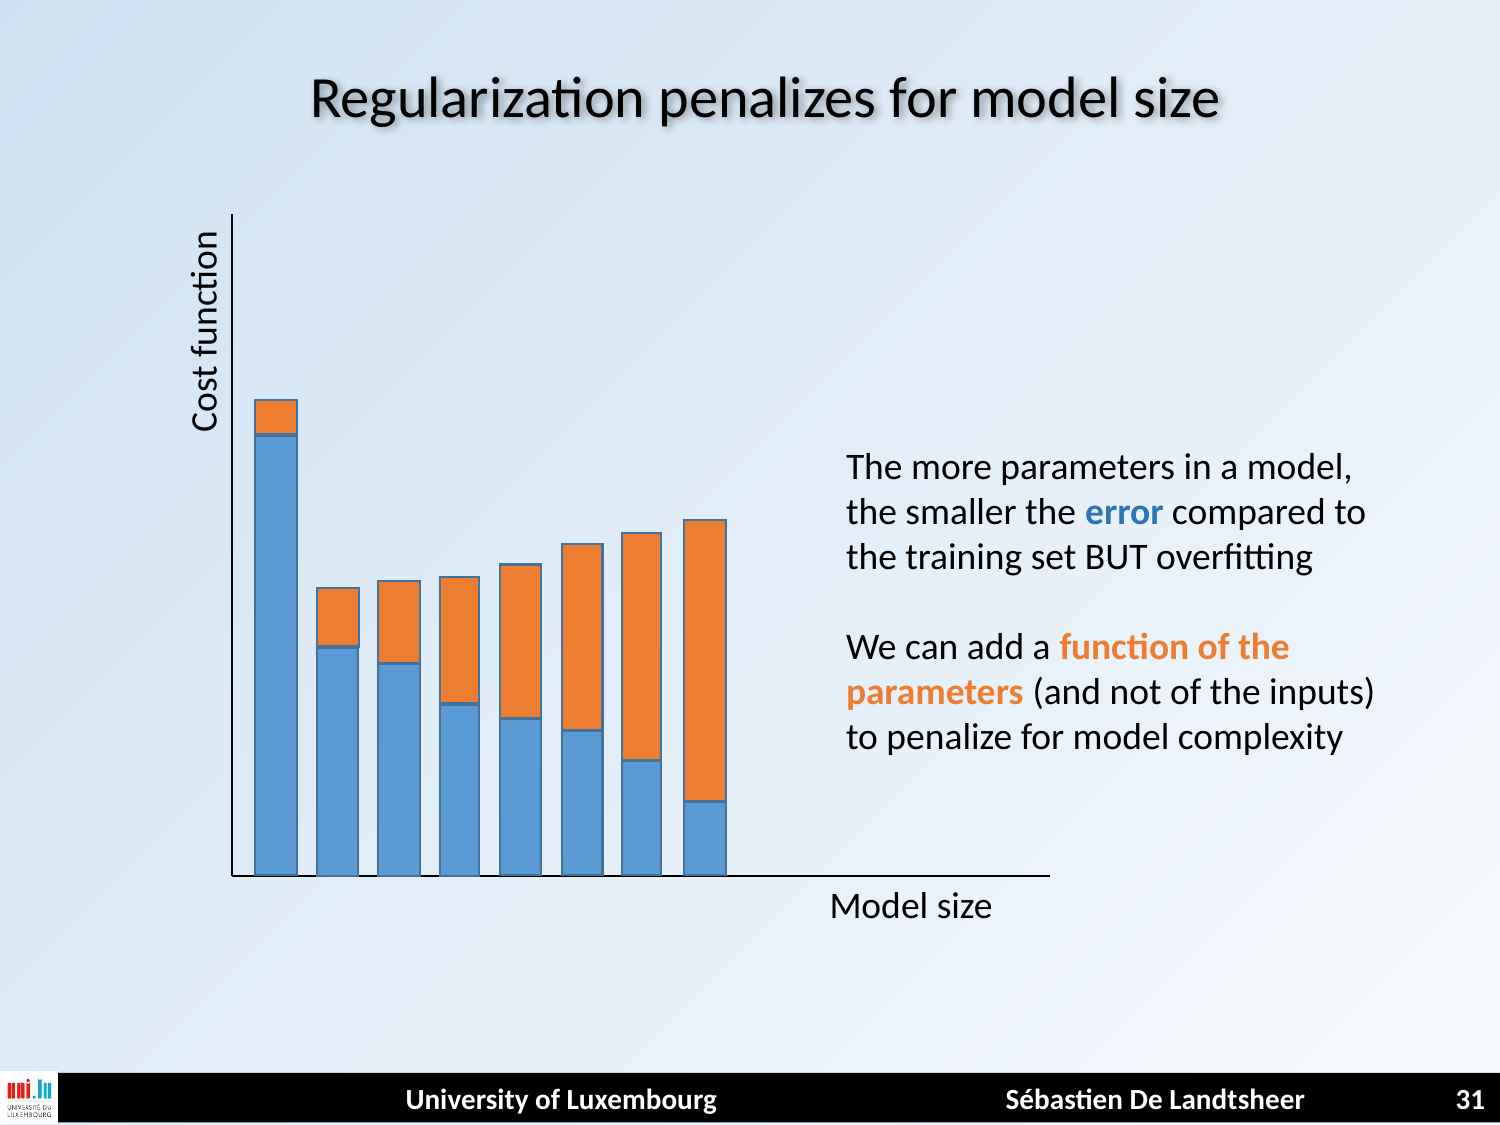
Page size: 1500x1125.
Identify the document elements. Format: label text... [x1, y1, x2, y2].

text_box Model size [814, 877, 1008, 934]
text_box [683, 519, 727, 802]
text_box Regularization penalizes for model size [119, 51, 1412, 137]
text_box [316, 587, 360, 648]
text_box [683, 802, 727, 875]
text_box [254, 435, 298, 875]
text_box [499, 563, 542, 719]
text_box Cost function [171, 215, 232, 448]
text_box [254, 399, 298, 435]
text_box [561, 543, 604, 731]
text_box [316, 648, 359, 875]
text_box [439, 704, 480, 875]
text_box [621, 532, 662, 761]
text_box [561, 731, 604, 875]
text_box [439, 576, 480, 704]
picture [0, 1071, 58, 1124]
text_box University of Luxembourg Sébastien De Landtsheer 31 [58, 1072, 1500, 1123]
text_box [377, 580, 421, 664]
text_box [499, 719, 542, 875]
text_box The more parameters in a model, the smaller the error compared to the training set BUT overfitting We can add a function of the parameters (and not of the inputs) to penalize for model complexity [831, 434, 1424, 765]
text_box [377, 664, 421, 875]
text_box [621, 761, 662, 875]
